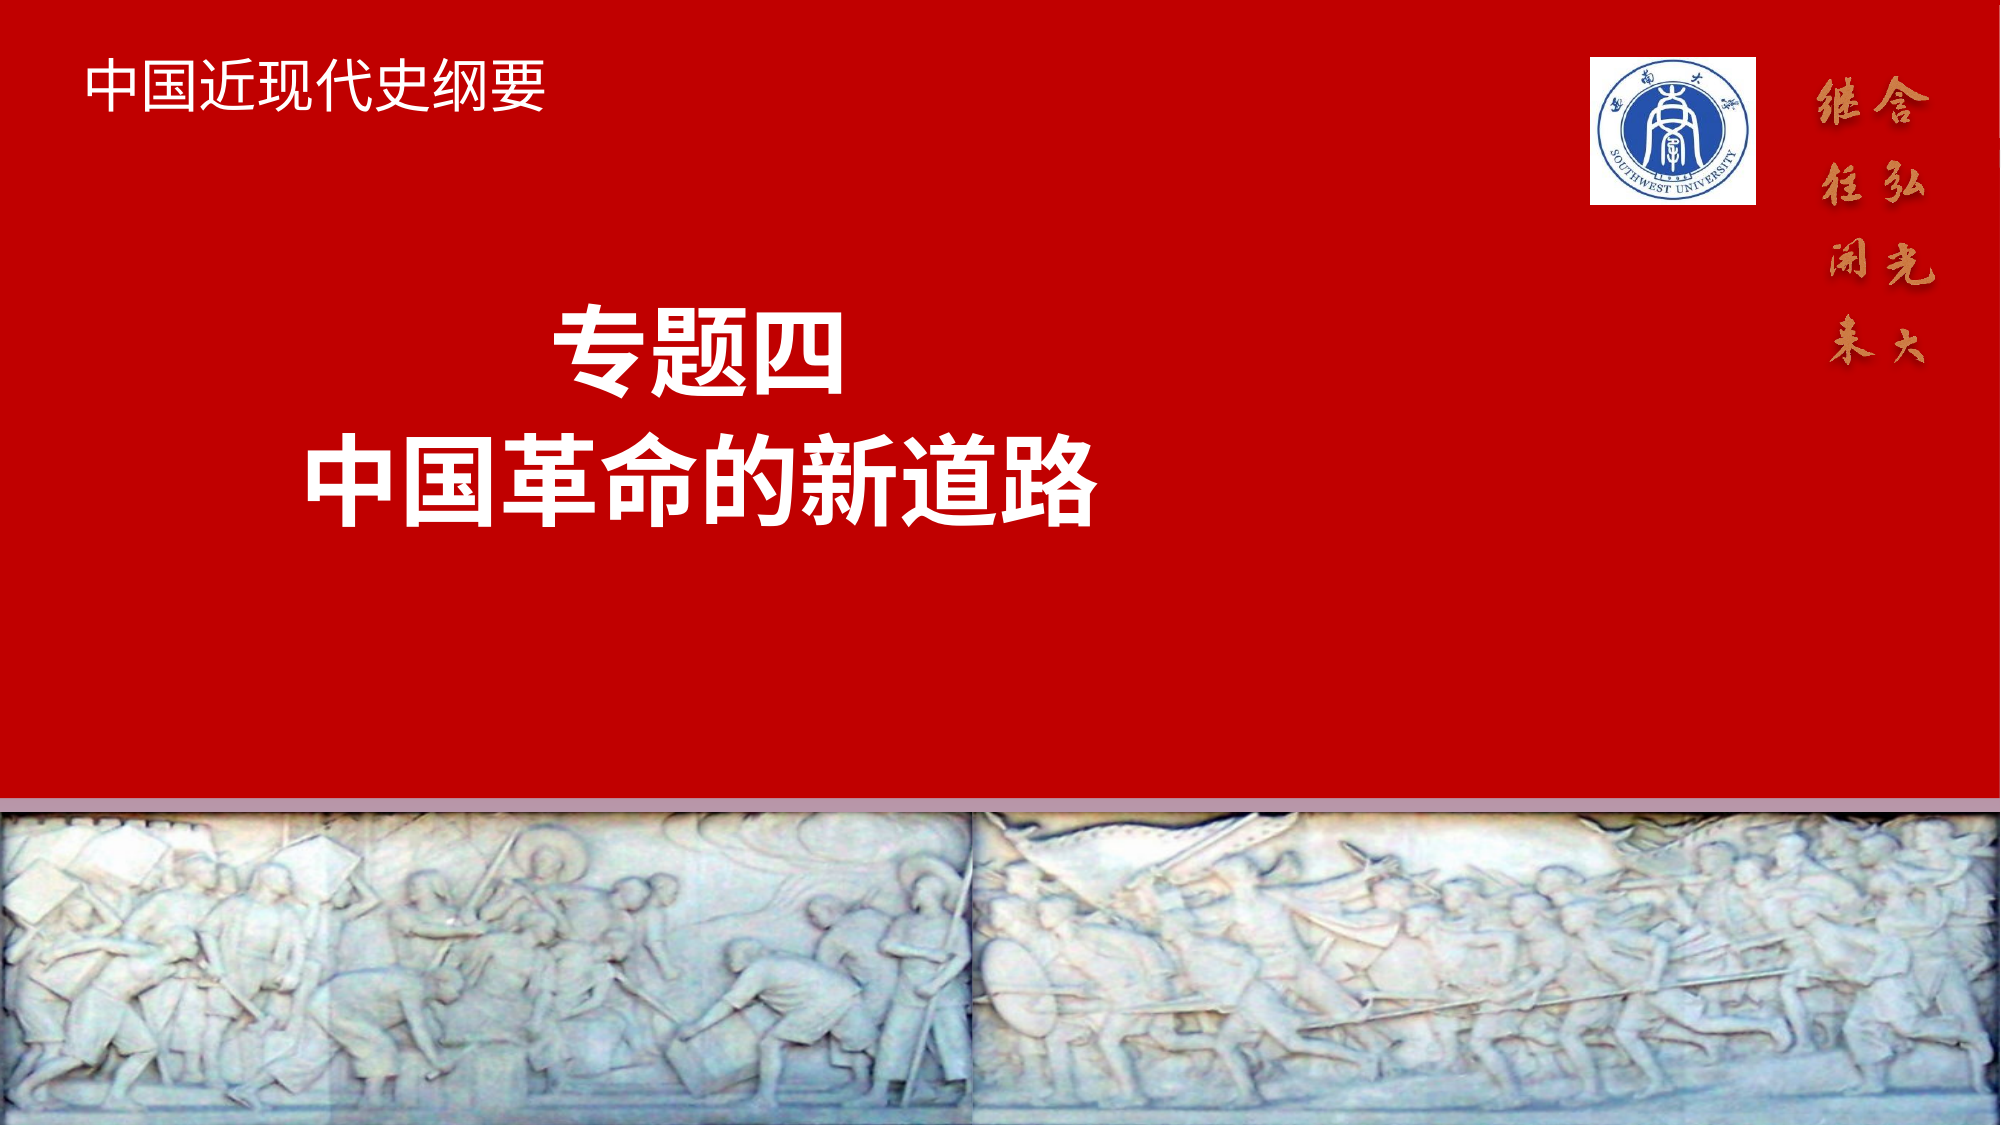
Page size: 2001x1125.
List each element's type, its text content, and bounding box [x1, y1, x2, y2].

list 专题四 中国革命的新道路 [185, 296, 1214, 604]
picture [1590, 57, 1756, 205]
picture [0, 812, 2000, 1125]
